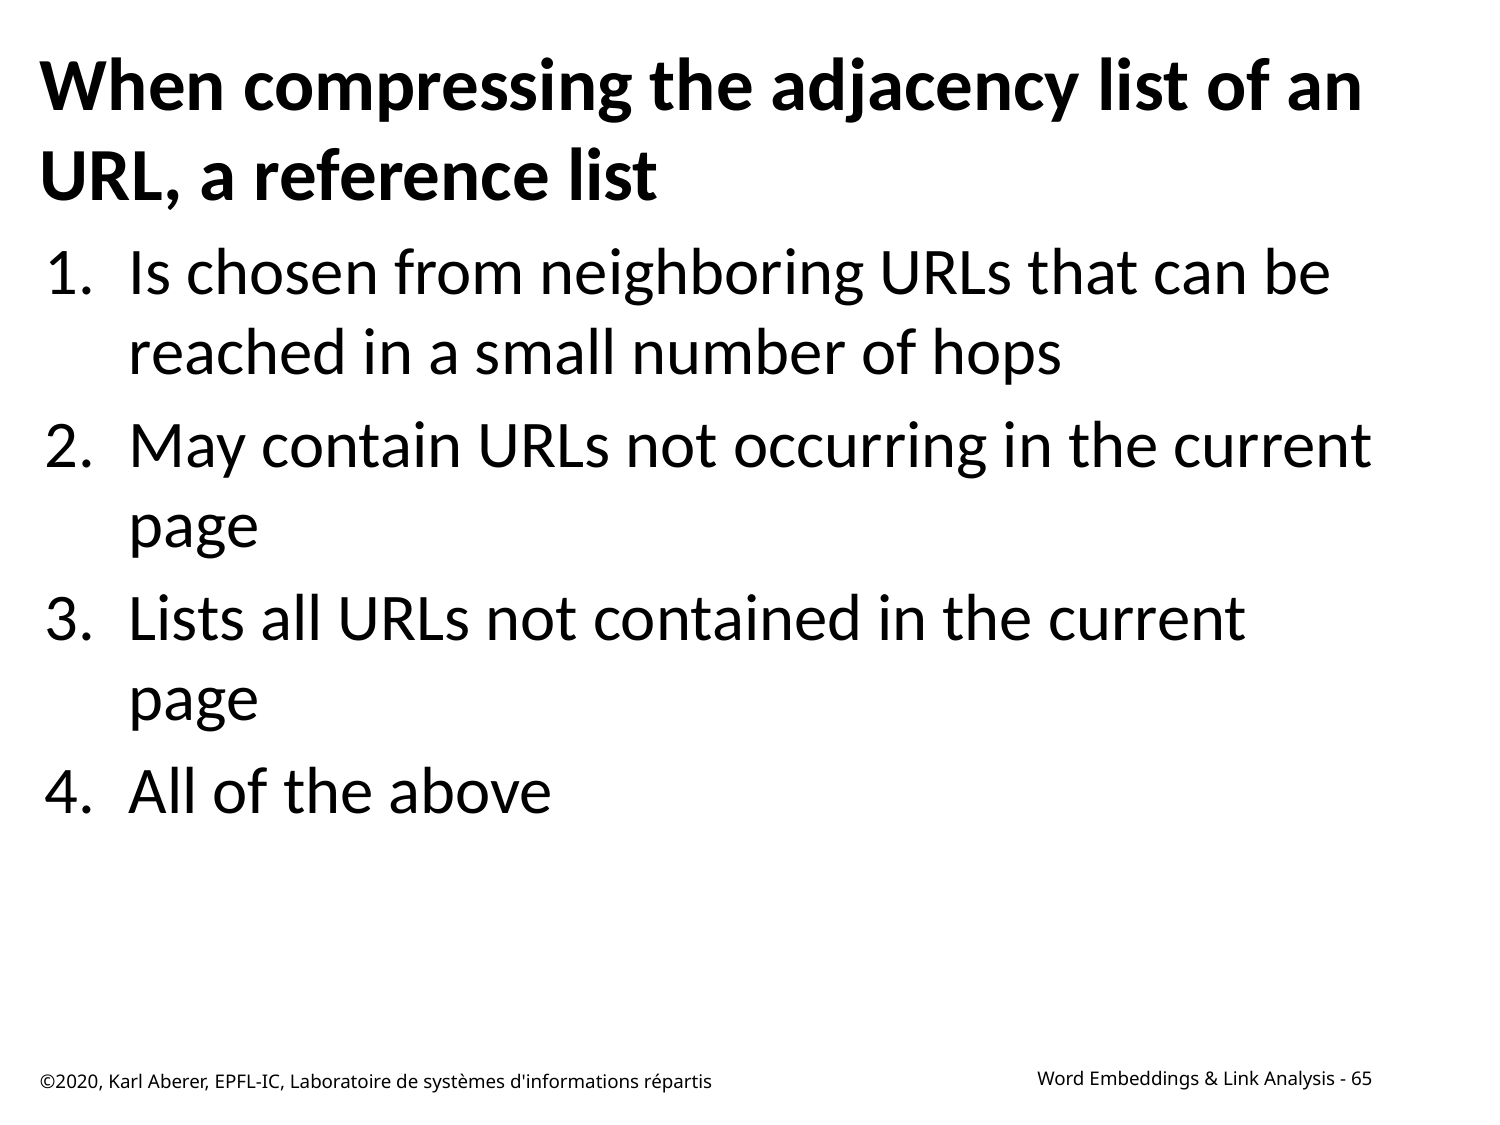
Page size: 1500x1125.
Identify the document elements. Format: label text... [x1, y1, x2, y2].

list Is chosen from neighboring URLs that can be reached in a small number of hops May contain URLs not occurring in the current page Lists all URLs not contained in the current page All of the above [29, 219, 1393, 1046]
footer ©2020, Karl Aberer, EPFL-IC, Laboratoire de systèmes d'informations répartis [24, 1062, 988, 1101]
title When compressing the adjacency list of an URL, a reference list [24, 49, 1388, 201]
